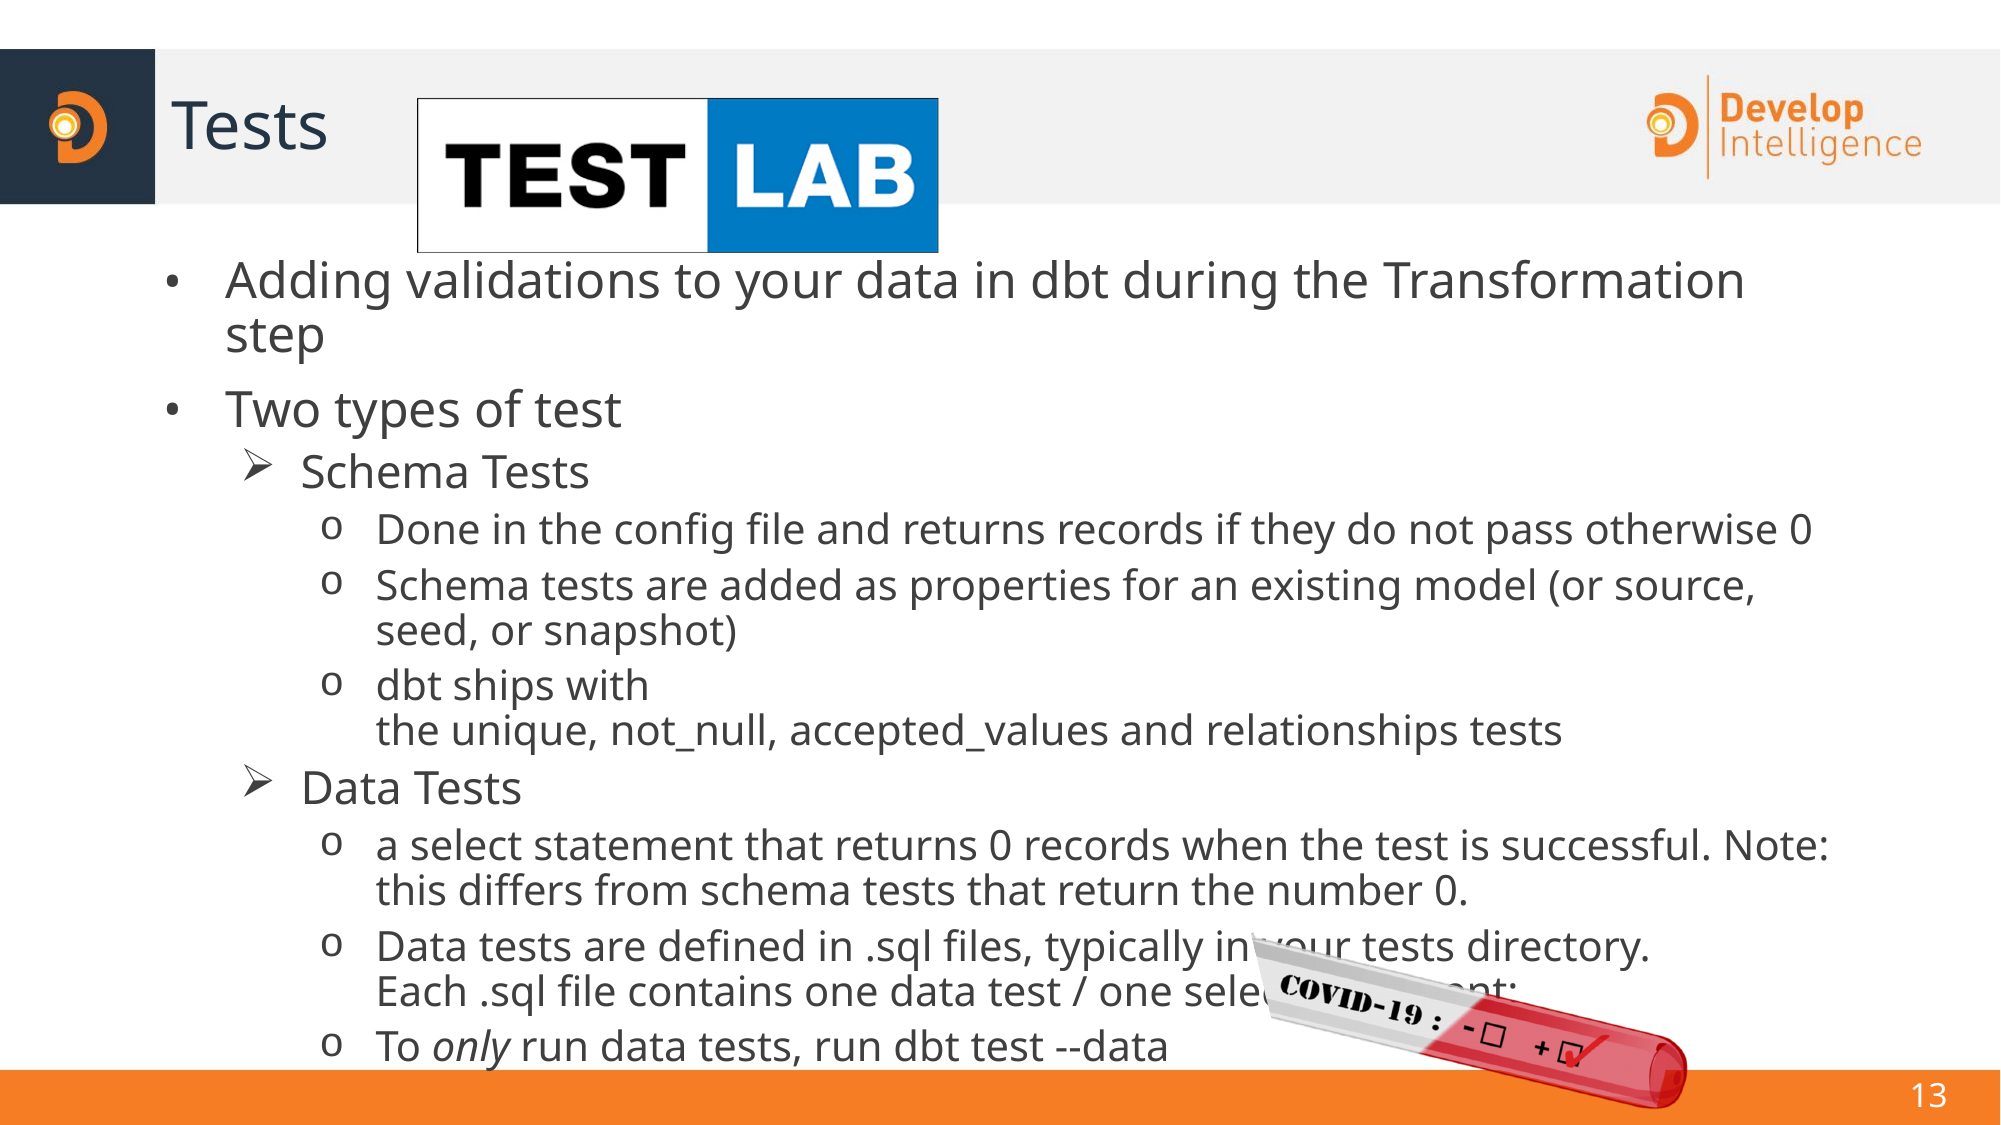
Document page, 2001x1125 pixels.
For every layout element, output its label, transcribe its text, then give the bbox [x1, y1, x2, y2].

title Tests [156, 53, 415, 203]
list Adding validations to your data in dbt during the Transformation step Two types of test Schema Tests Done in the config file and returns records if they do not pass otherwise 0 Schema tests are added as properties for an existing model (or source, seed, or snapshot) dbt ships with the unique, not_null, accepted_values and relationships tests Data Tests a select statement that returns 0 records when the test is successful. Note: this differs from schema tests that return the number 0. Data tests are defined in .sql files, typically in your tests directory. Each .sql file contains one data test / one select statement: To only run data tests, run dbt test --data [135, 248, 1861, 1016]
title Tests [1046, 53, 1999, 203]
slide_number 13 [1860, 1072, 1998, 1122]
picture [0, 0, 2001, 1125]
